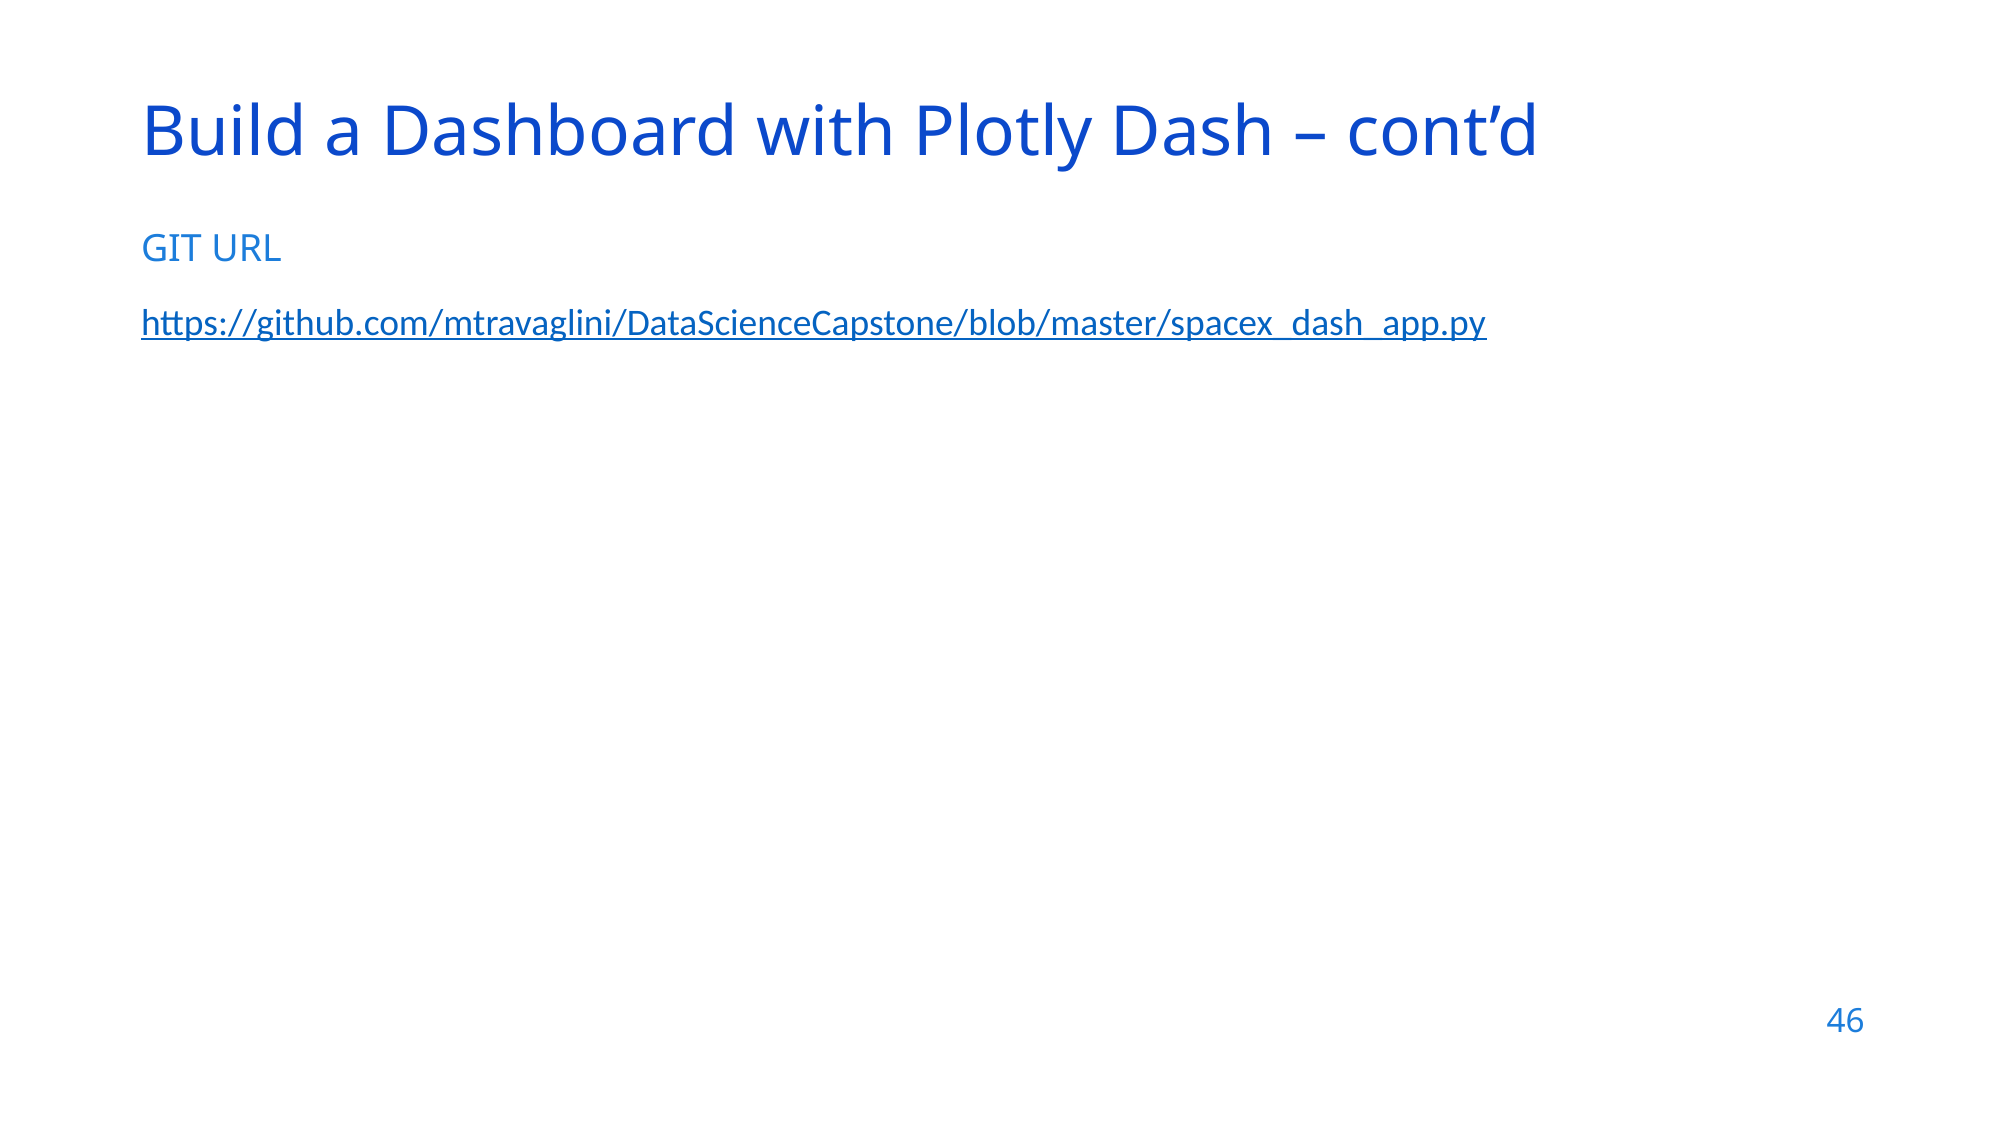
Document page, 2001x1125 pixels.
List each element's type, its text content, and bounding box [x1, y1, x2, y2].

slide_number 46 [1429, 988, 1880, 1055]
text_box GIT URL https://github.com/mtravaglini/DataScienceCapstone/blob/master/spacex_dash_app.py [126, 216, 1852, 396]
text_box Build a Dashboard with Plotly Dash – cont’d [126, 88, 1852, 179]
